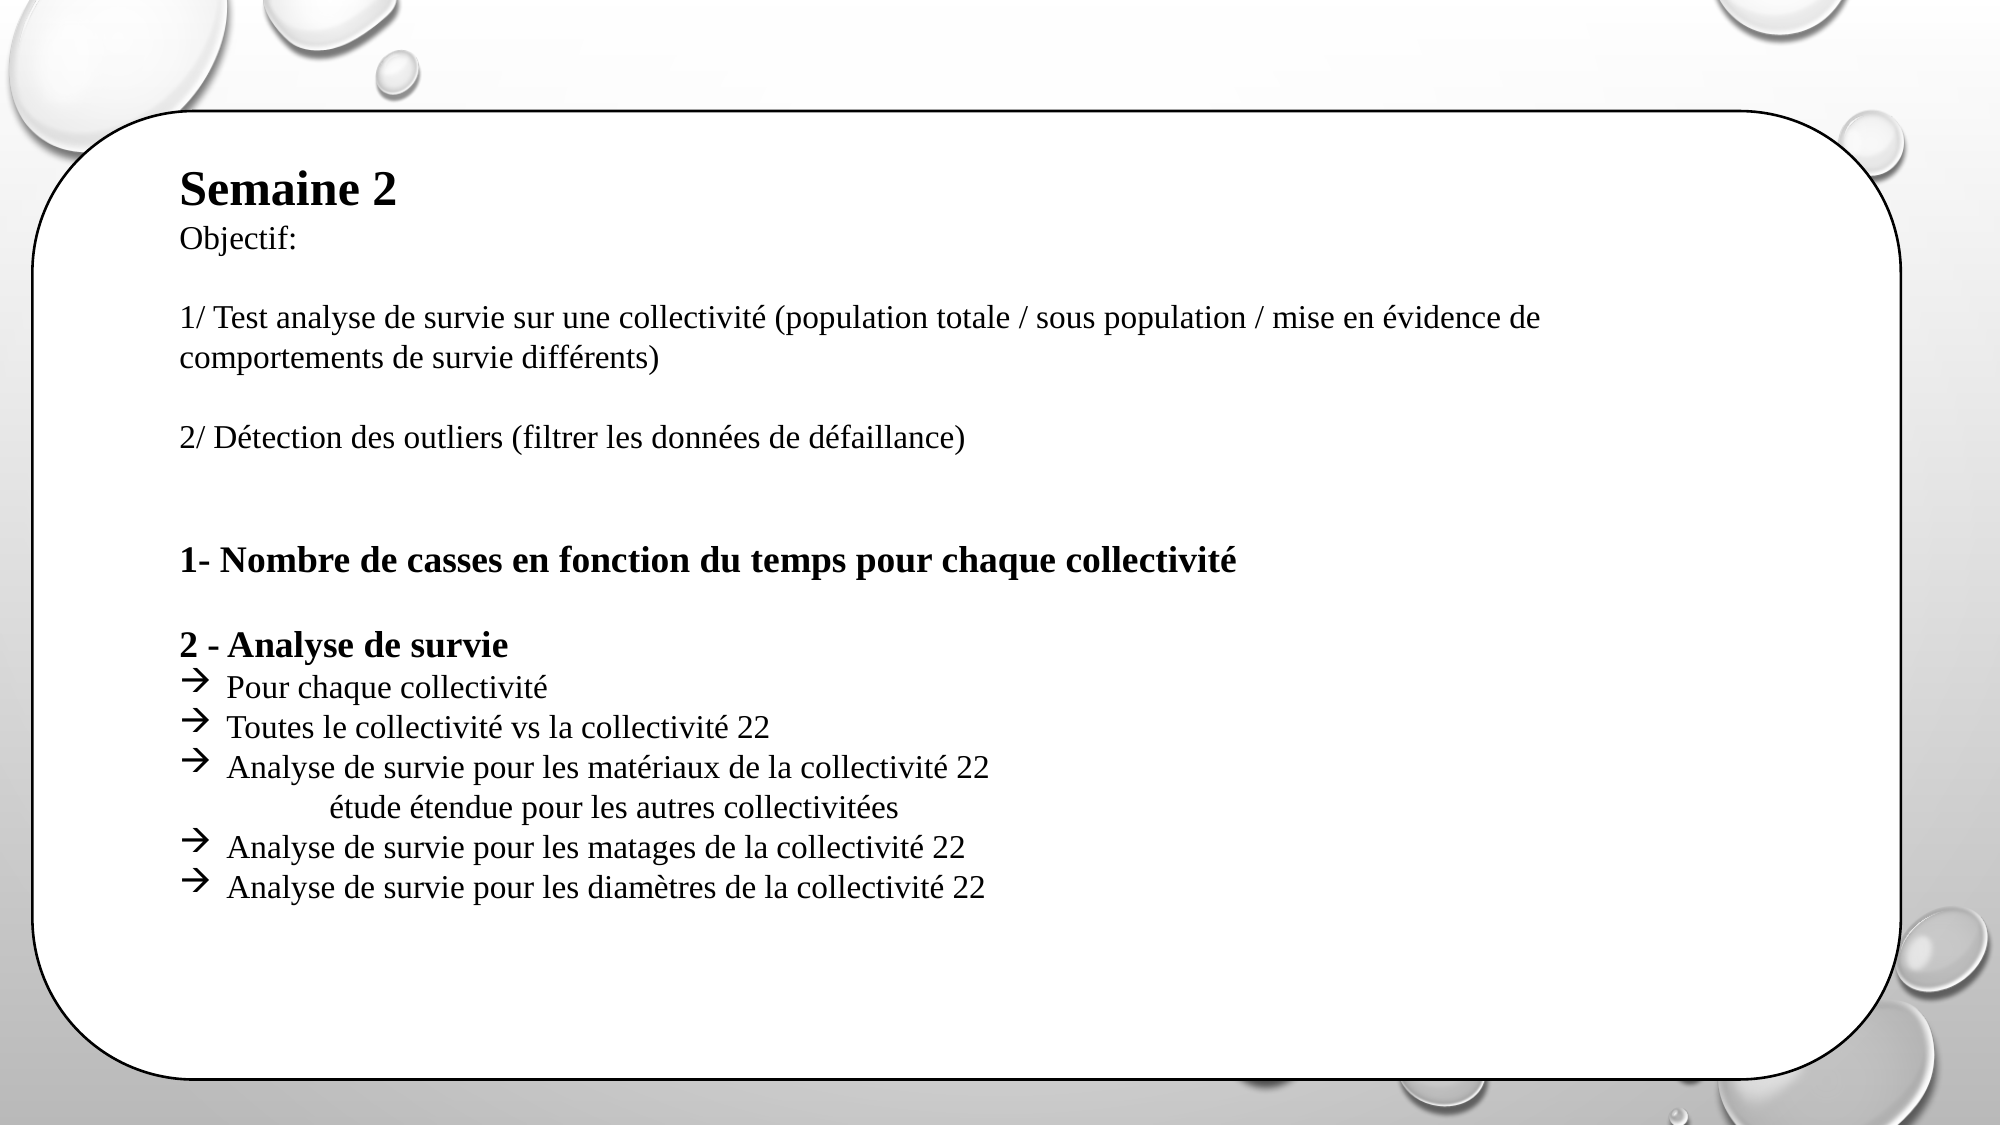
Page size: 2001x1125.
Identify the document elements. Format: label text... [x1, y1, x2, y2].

picture [0, 0, 2000, 1125]
text_box Semaine 2 Objectif: 1/ Test analyse de survie sur une collectivité (population totale / sous population / mise en évidence de comportements de survie différents) 2/ Détection des outliers (filtrer les données de défaillance) 1- Nombre de casses en fonction du temps pour chaque collectivité 2 - Analyse de survie Pour chaque collectivité Toutes le collectivité vs la collectivité 22 Analyse de survie pour les matériaux de la collectivité 22 étude étendue pour les autres collectivitées Analyse de survie pour les matages de la collectivité 22 Analyse de survie pour les diamètres de la collectivité 22 [164, 148, 1706, 912]
text_box [31, 109, 1903, 1081]
